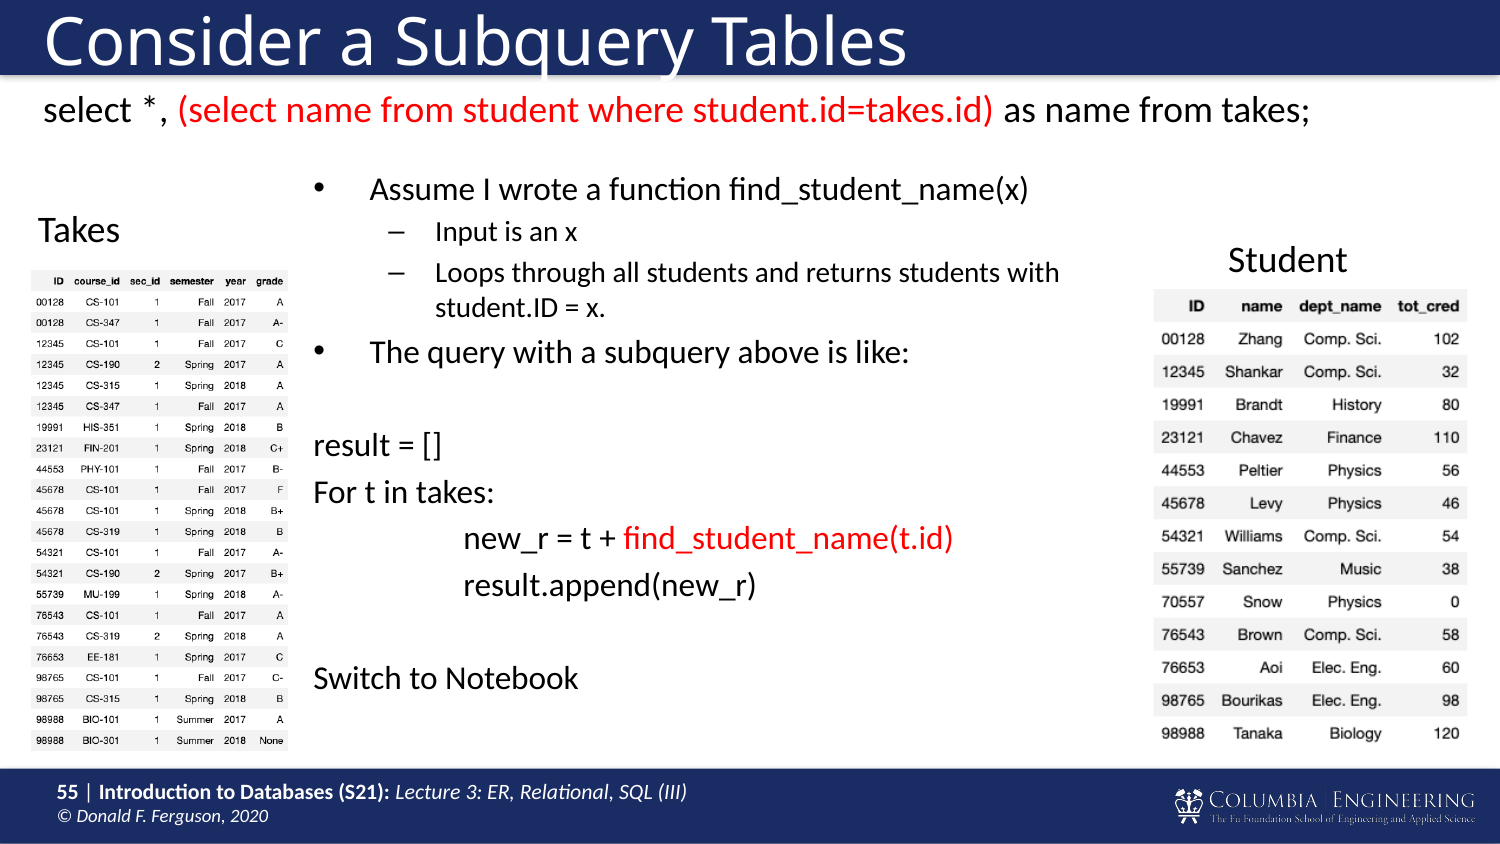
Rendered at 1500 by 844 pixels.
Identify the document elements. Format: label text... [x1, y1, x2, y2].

text_box select *, (select name from student where student.id=takes.id) as name from takes; [28, 77, 1400, 138]
text_box Takes [23, 197, 136, 257]
picture [28, 264, 299, 755]
text_box Student [1213, 227, 1363, 286]
list Assume I wrote a function find_student_name(x) Input is an x Loops through all students and returns students with student.ID = x. The query with a subquery above is like: result = [] For t in takes: new_r = t + find_student_name(t.id) result.append(new_r) Switch to Notebook [298, 159, 1138, 760]
title Consider a Subquery Tables [28, 0, 1450, 73]
picture [1149, 287, 1478, 755]
